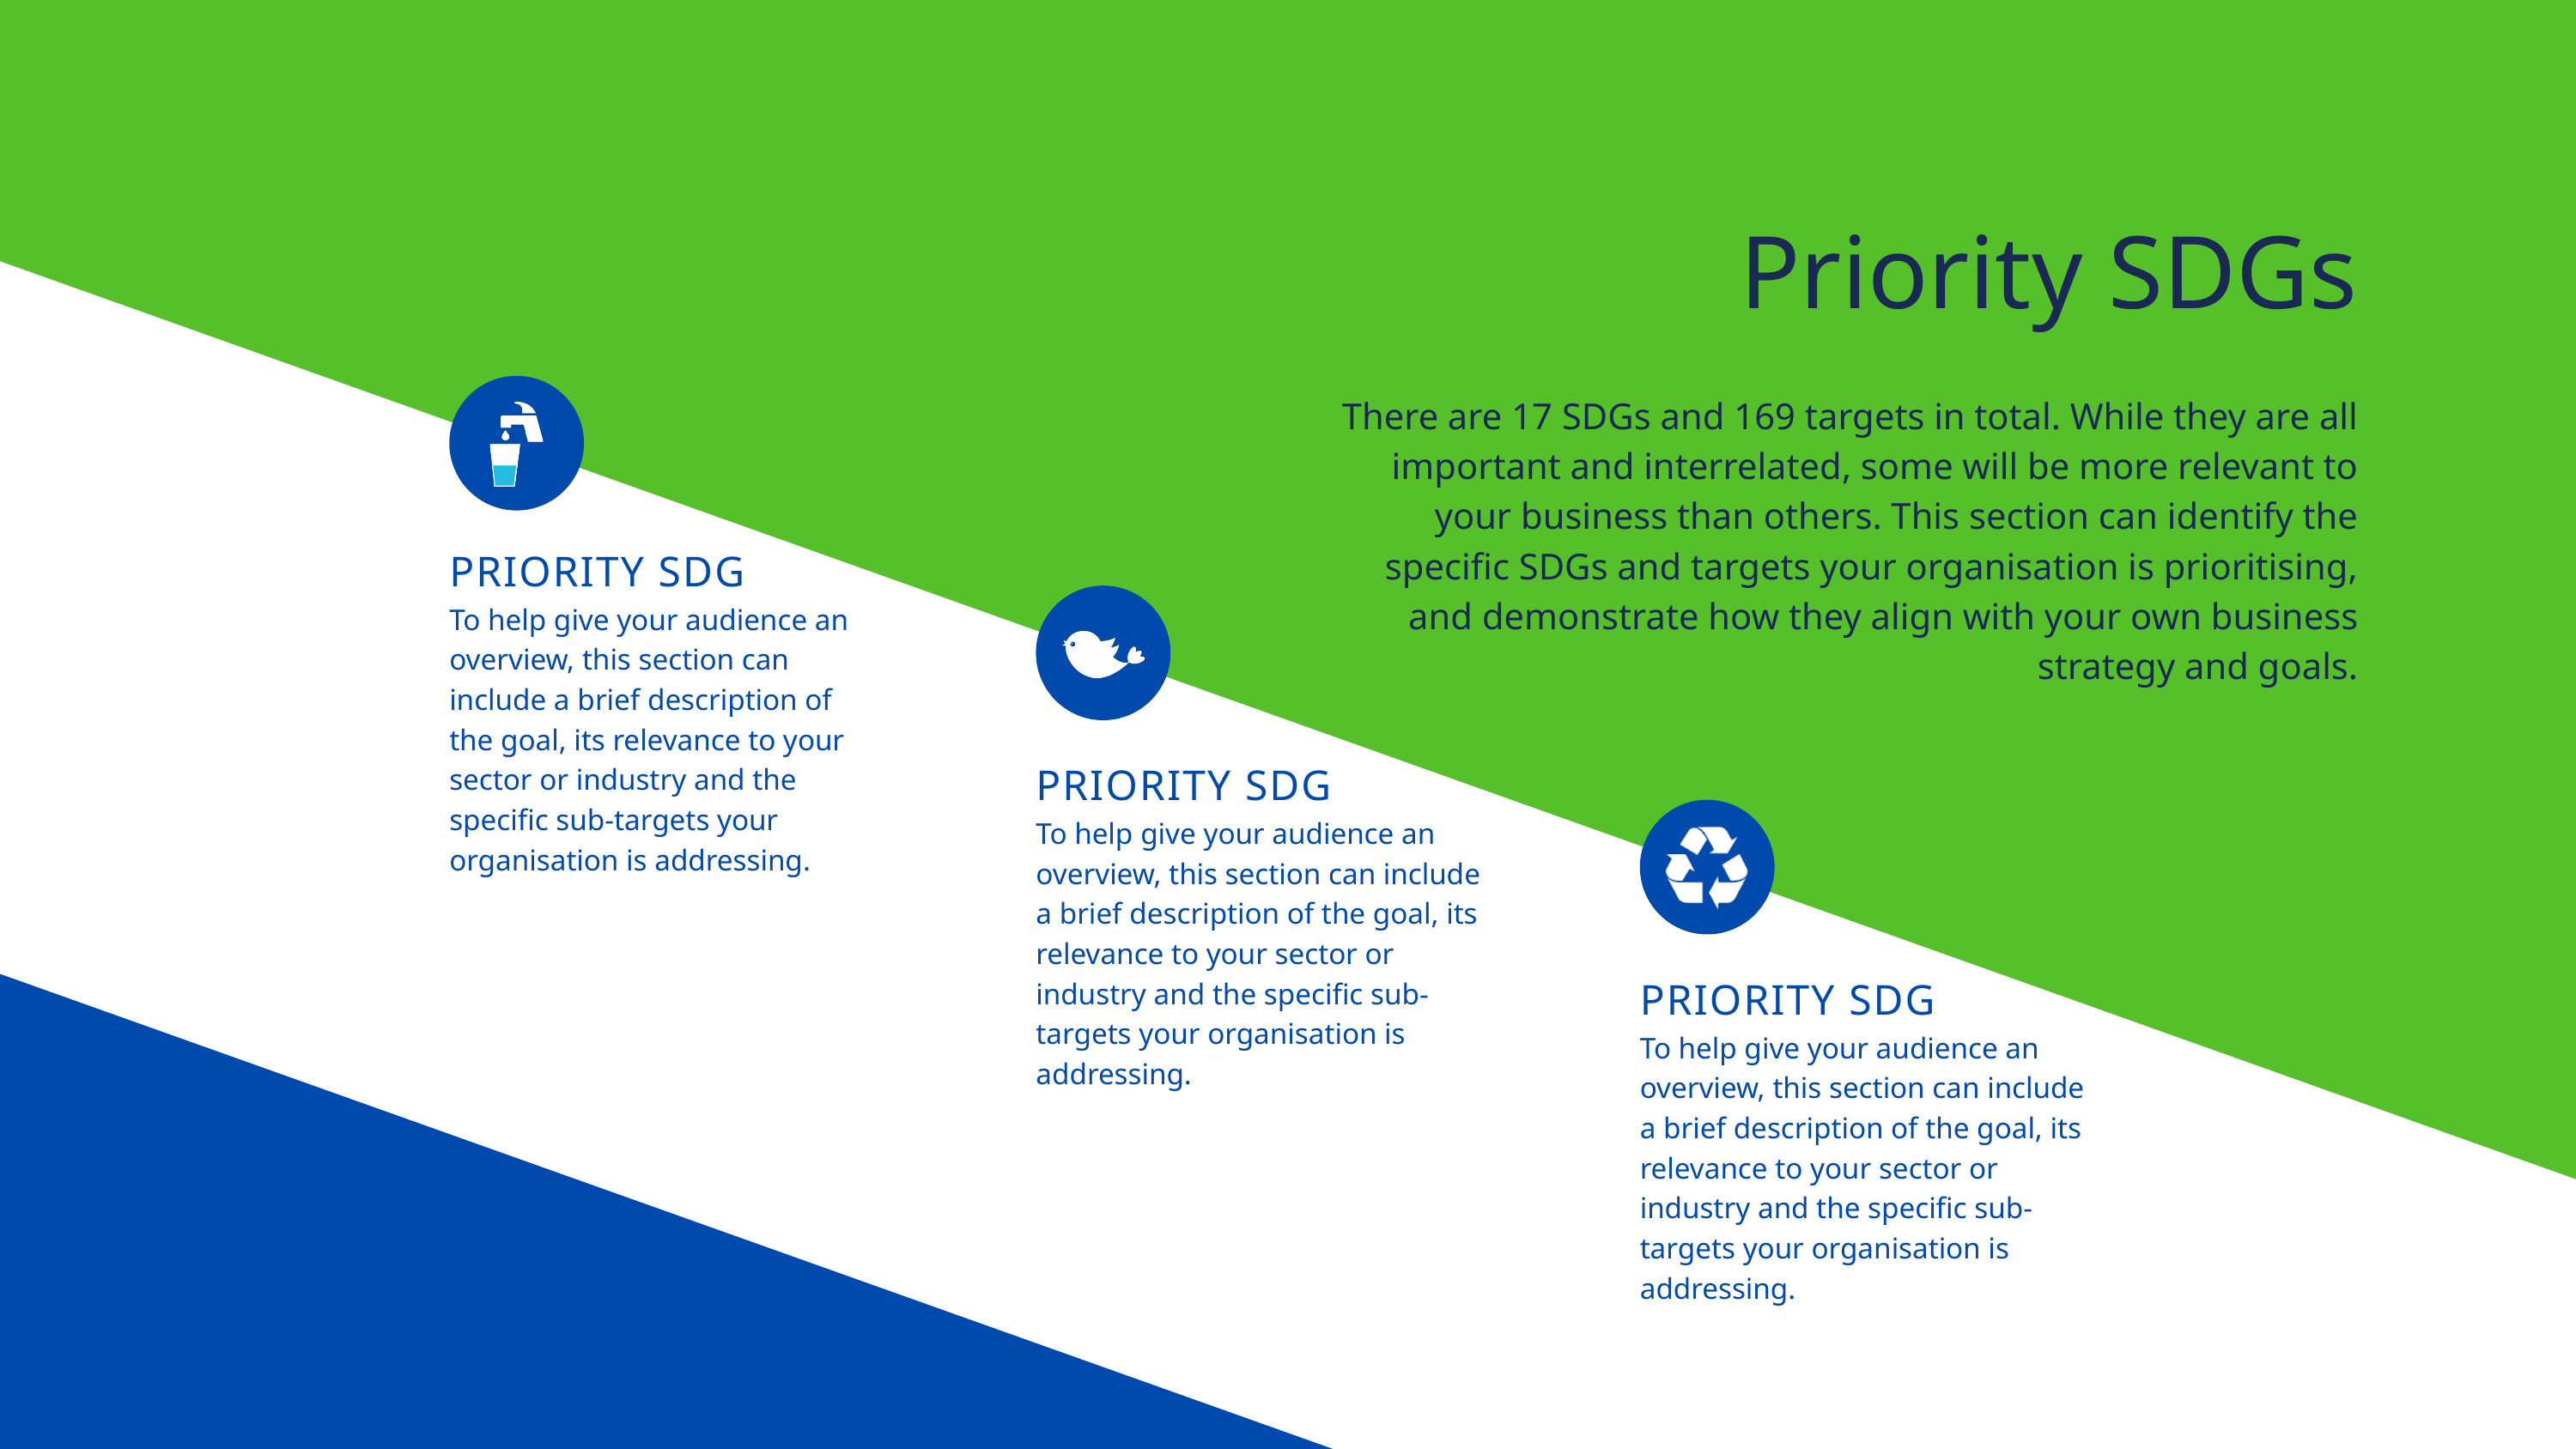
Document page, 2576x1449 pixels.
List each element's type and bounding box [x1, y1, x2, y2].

text_box [37, 0, 2576, 742]
text_box [0, 1191, 1923, 1449]
text_box [449, 537, 939, 876]
text_box [1333, 226, 2359, 631]
text_box [1036, 751, 1568, 1128]
text_box [449, 375, 585, 511]
text_box [1036, 585, 1171, 721]
text_box [1639, 799, 1775, 935]
text_box [1639, 965, 2172, 1342]
